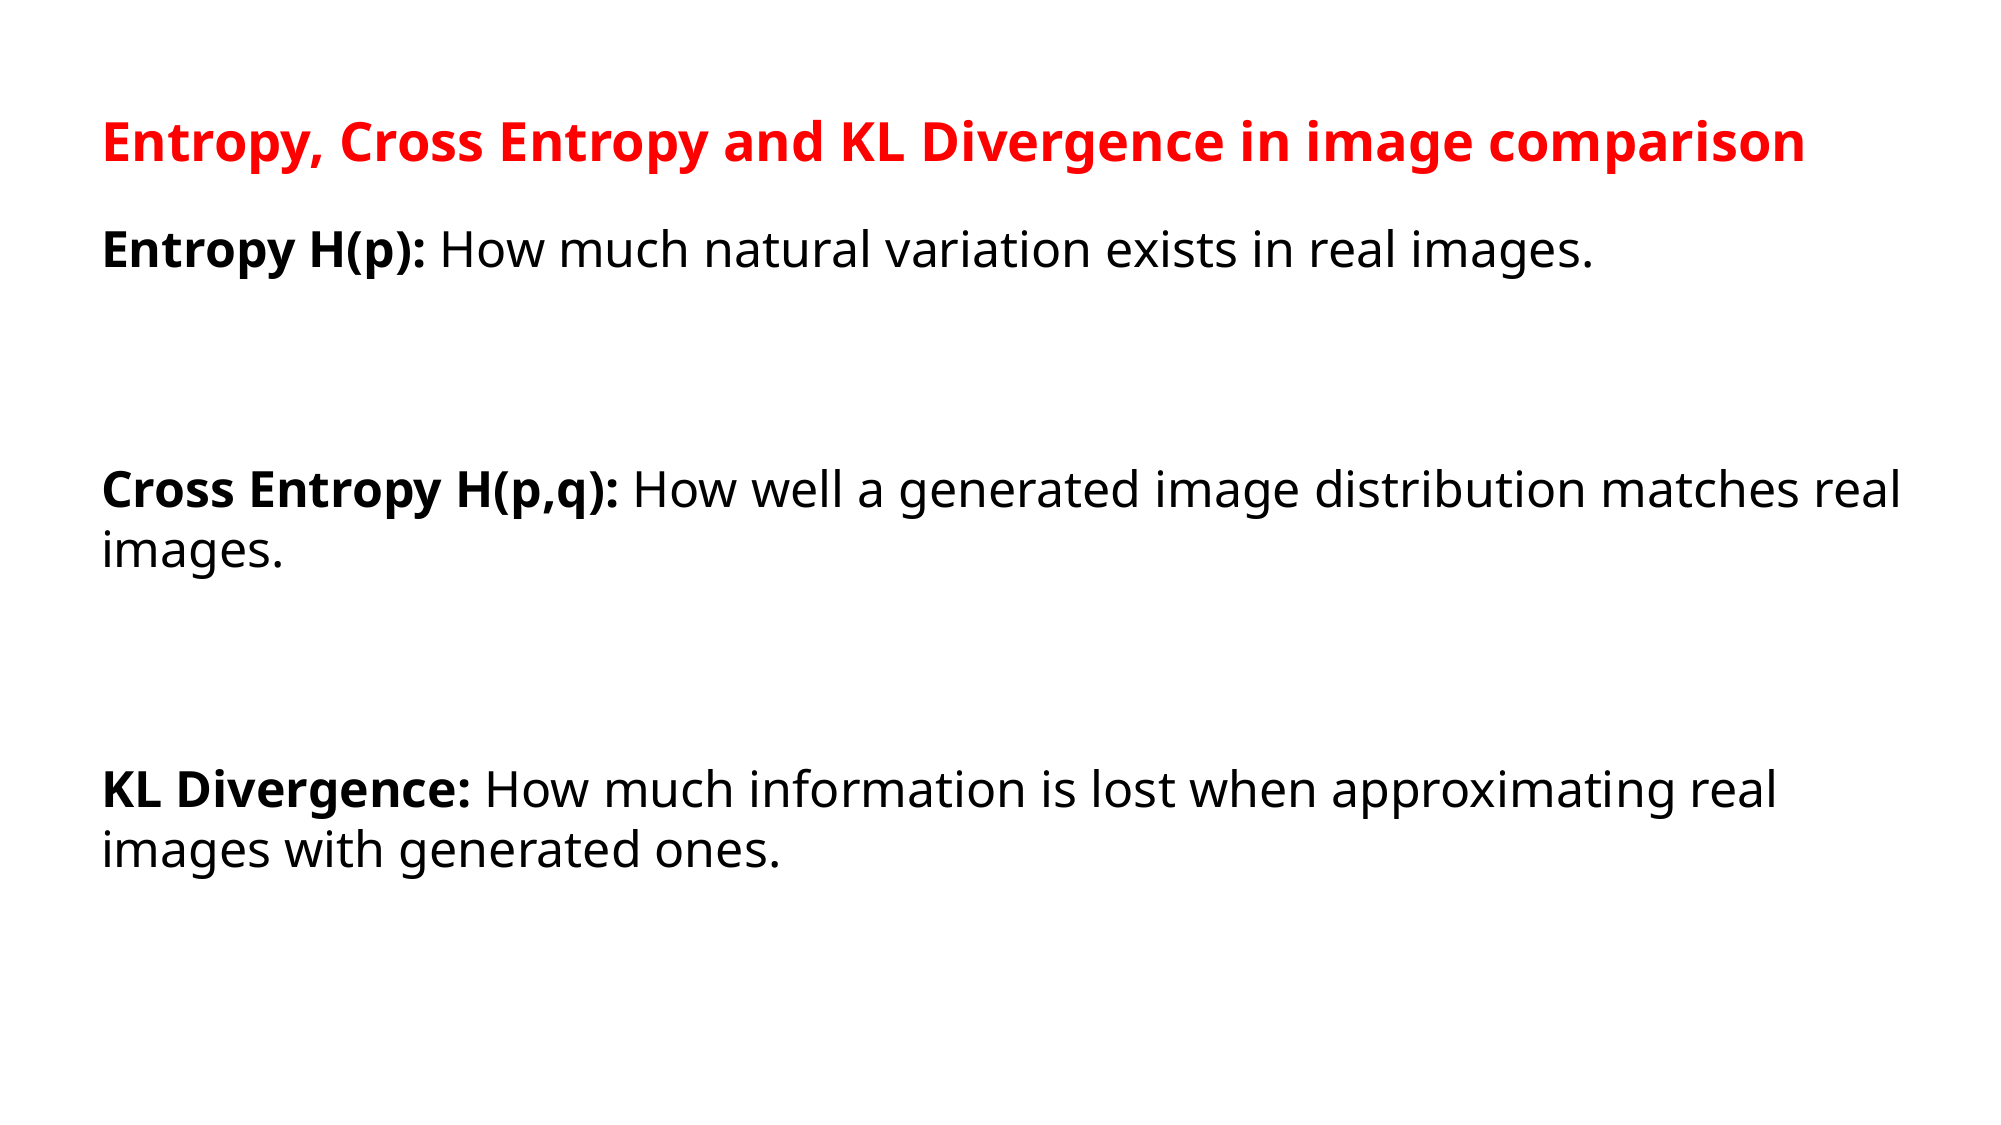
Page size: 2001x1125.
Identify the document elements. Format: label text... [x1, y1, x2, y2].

text_box Entropy, Cross Entropy and KL Divergence in image comparison Entropy H(p): How much natural variation exists in real images. Cross Entropy H(p,q): How well a generated image distribution matches real images. KL Divergence: How much information is lost when approximating real images with generated ones. [86, 99, 1957, 885]
